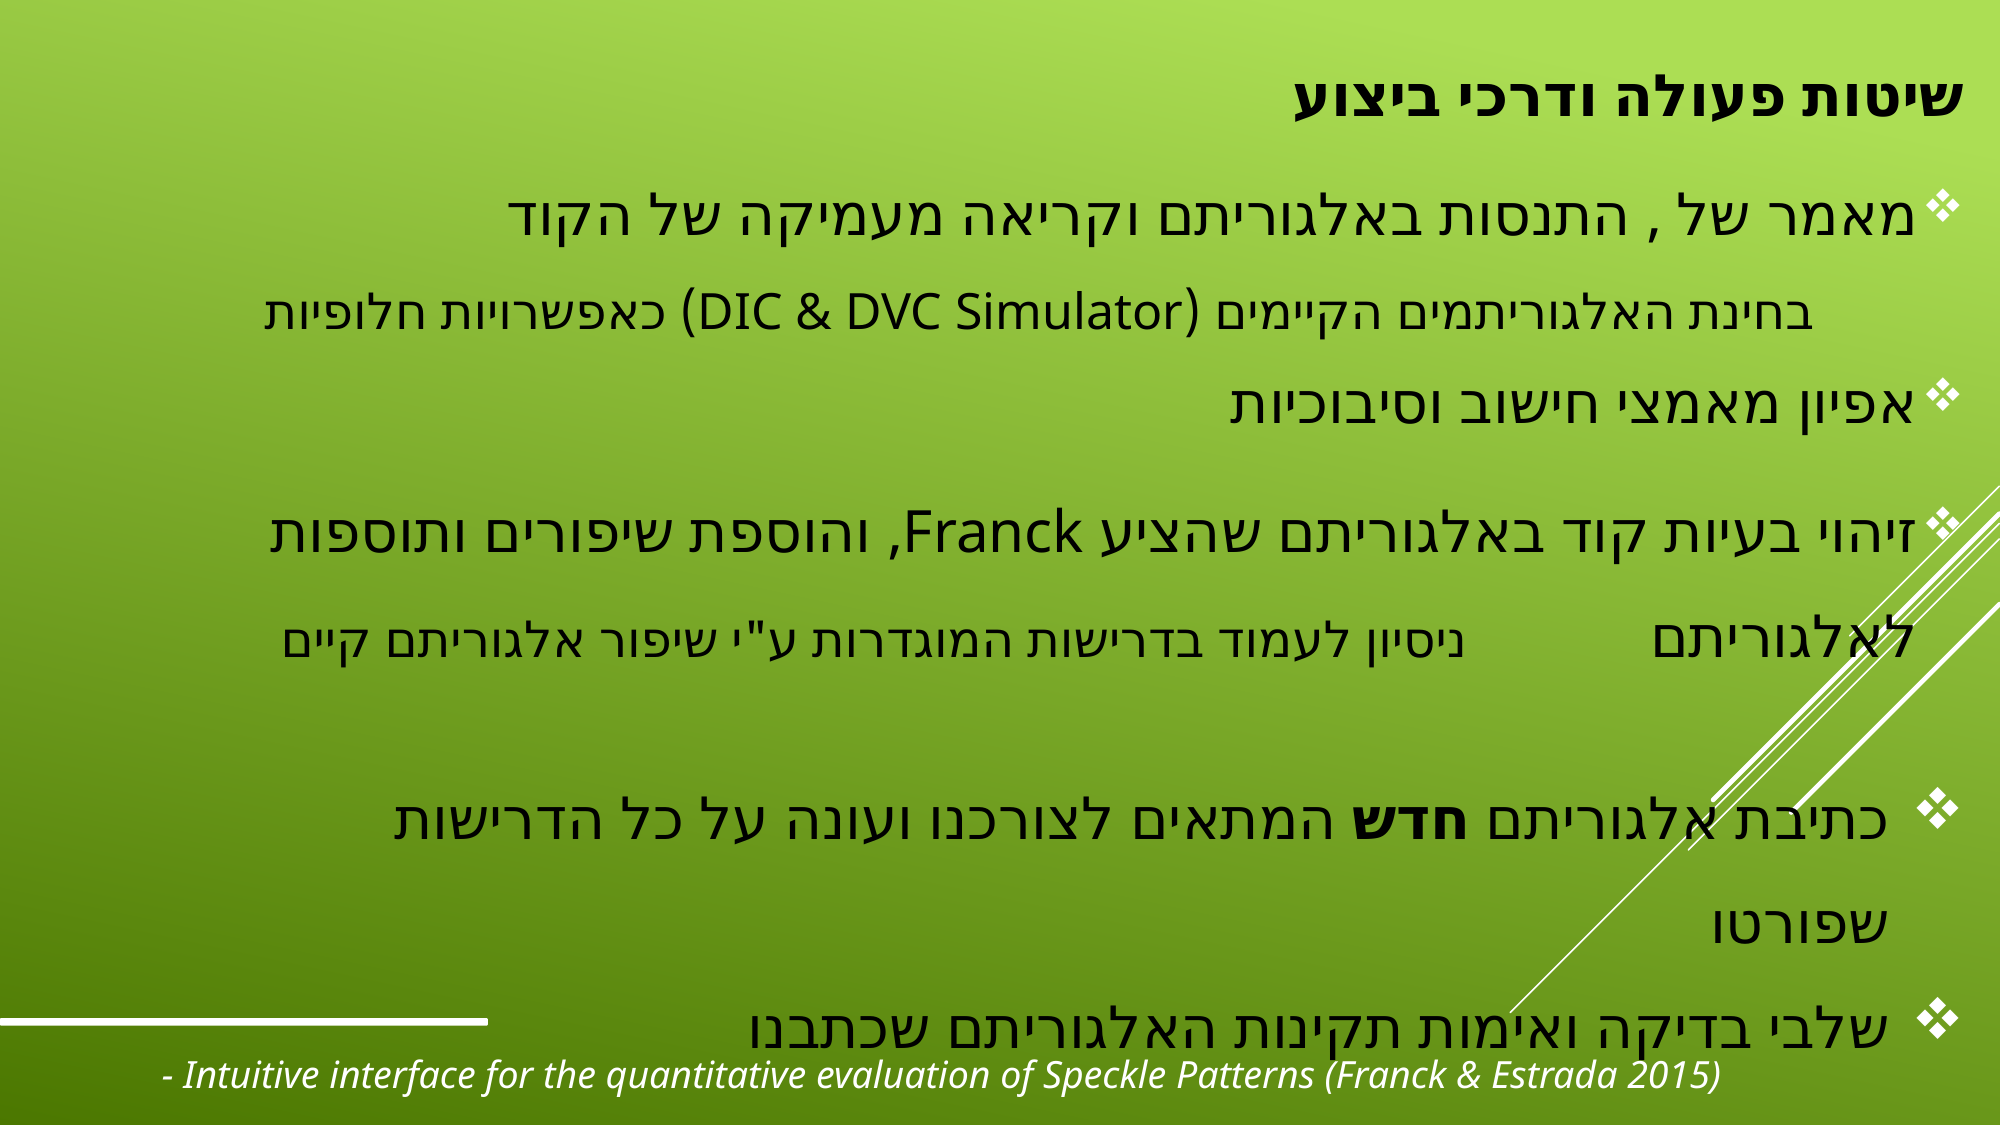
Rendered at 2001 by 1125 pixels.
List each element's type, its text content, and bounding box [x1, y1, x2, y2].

text_box [0, 1016, 490, 1027]
title שיטות פעולה ודרכי ביצוע [1187, 22, 1981, 164]
text_box כתיבת אלגוריתם חדש המתאים לצורכנו ועונה על כל הדרישות שפורטו שלבי בדיקה ואימות תקינות האלגוריתם שכתבנו [243, 738, 1980, 1068]
